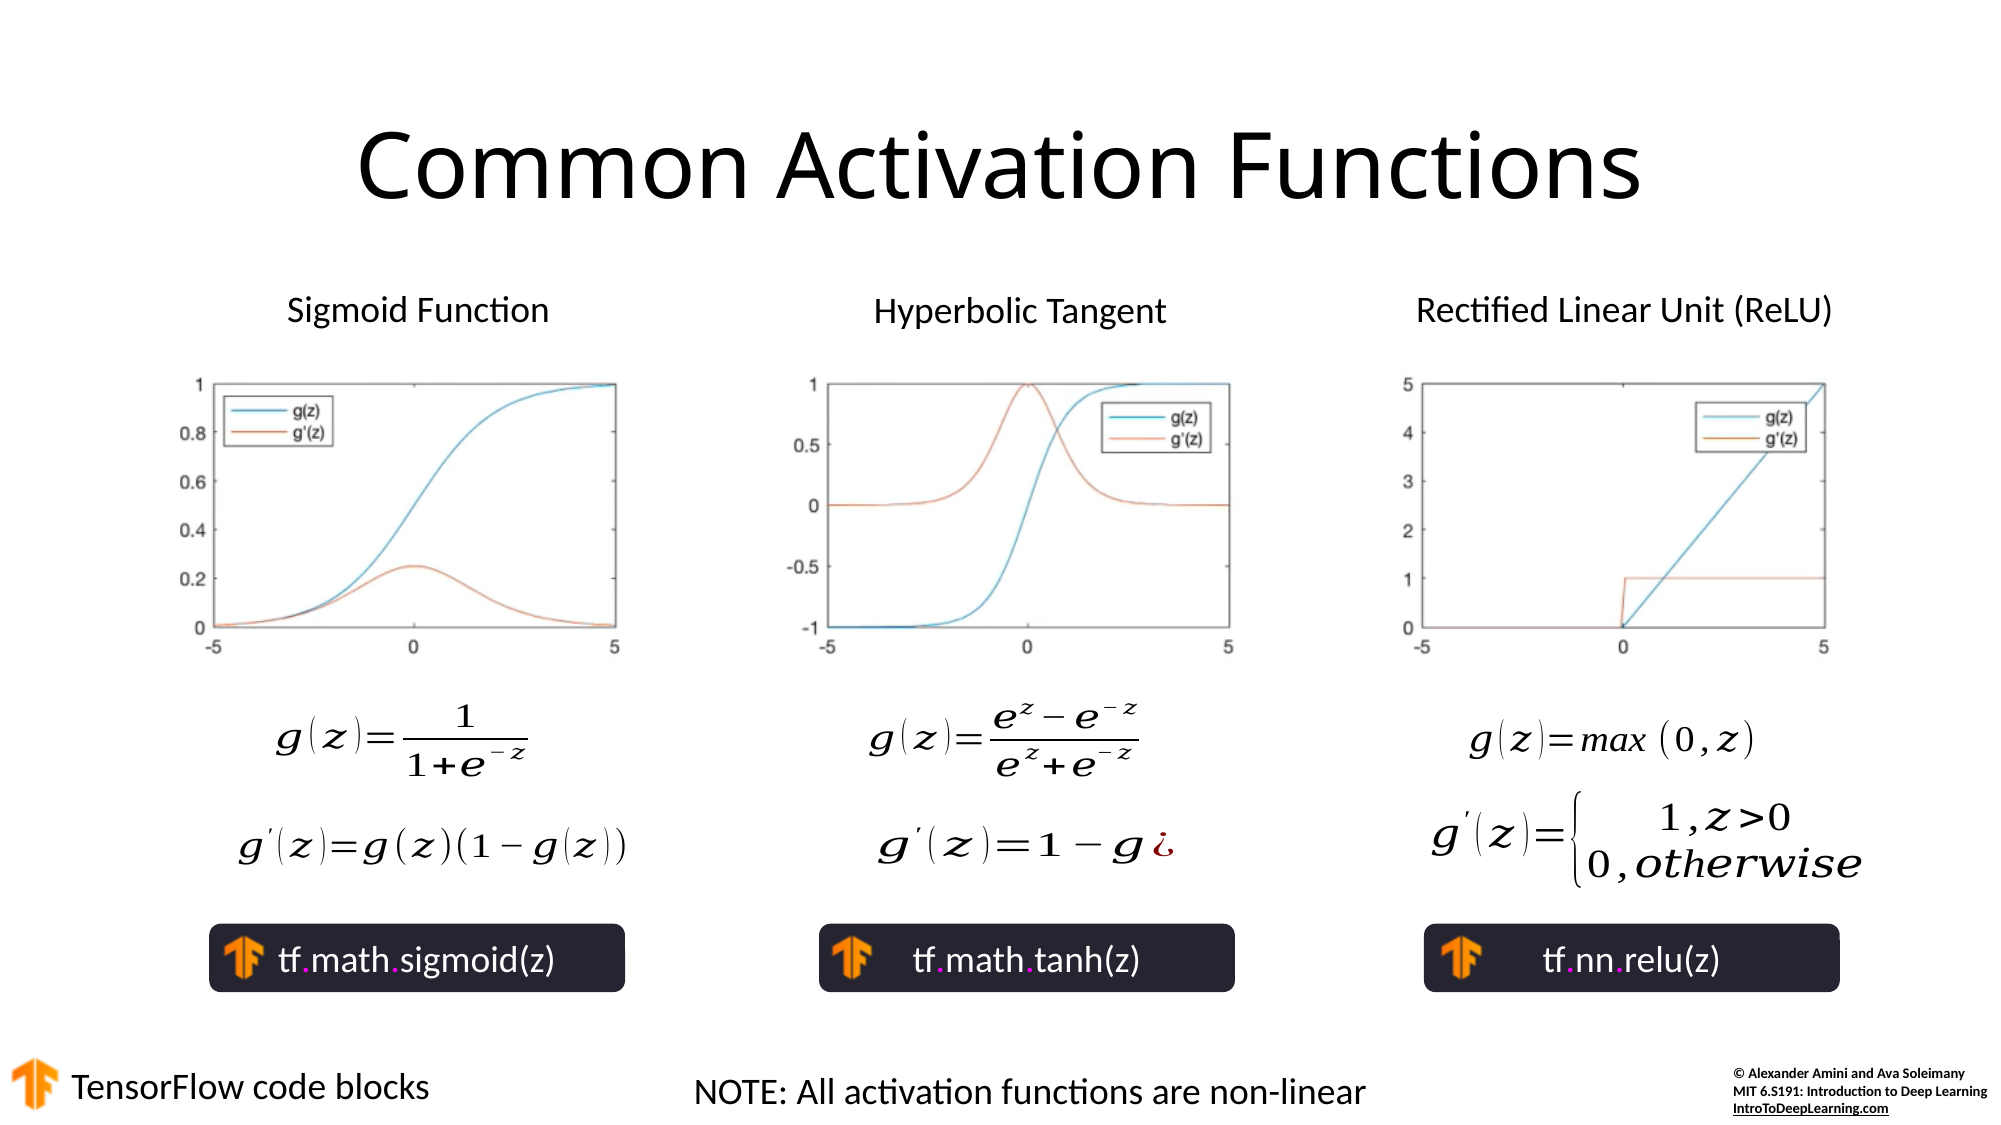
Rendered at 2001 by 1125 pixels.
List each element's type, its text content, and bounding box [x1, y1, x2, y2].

text_box Sigmoid Function [272, 277, 577, 337]
text_box Hyperbolic Tangent [859, 278, 1195, 338]
text_box Rectified Linear Unit (ReLU) [1401, 277, 1863, 337]
picture [217, 931, 275, 984]
picture [825, 931, 883, 984]
picture [762, 338, 1247, 671]
picture [140, 338, 659, 671]
picture [1434, 931, 1493, 984]
picture [1368, 338, 1854, 671]
title Common Activation Functions [137, 59, 1863, 278]
text_box NOTE: All activation functions are non-linear [678, 1059, 1402, 1120]
picture [9, 1044, 69, 1116]
text_box tf.nn.relu(z) [1422, 922, 1841, 994]
text_box TensorFlow code blocks [69, 1054, 493, 1115]
text_box tf.math.sigmoid(z) [208, 922, 627, 994]
text_box tf.math.tanh(z) [818, 922, 1236, 994]
